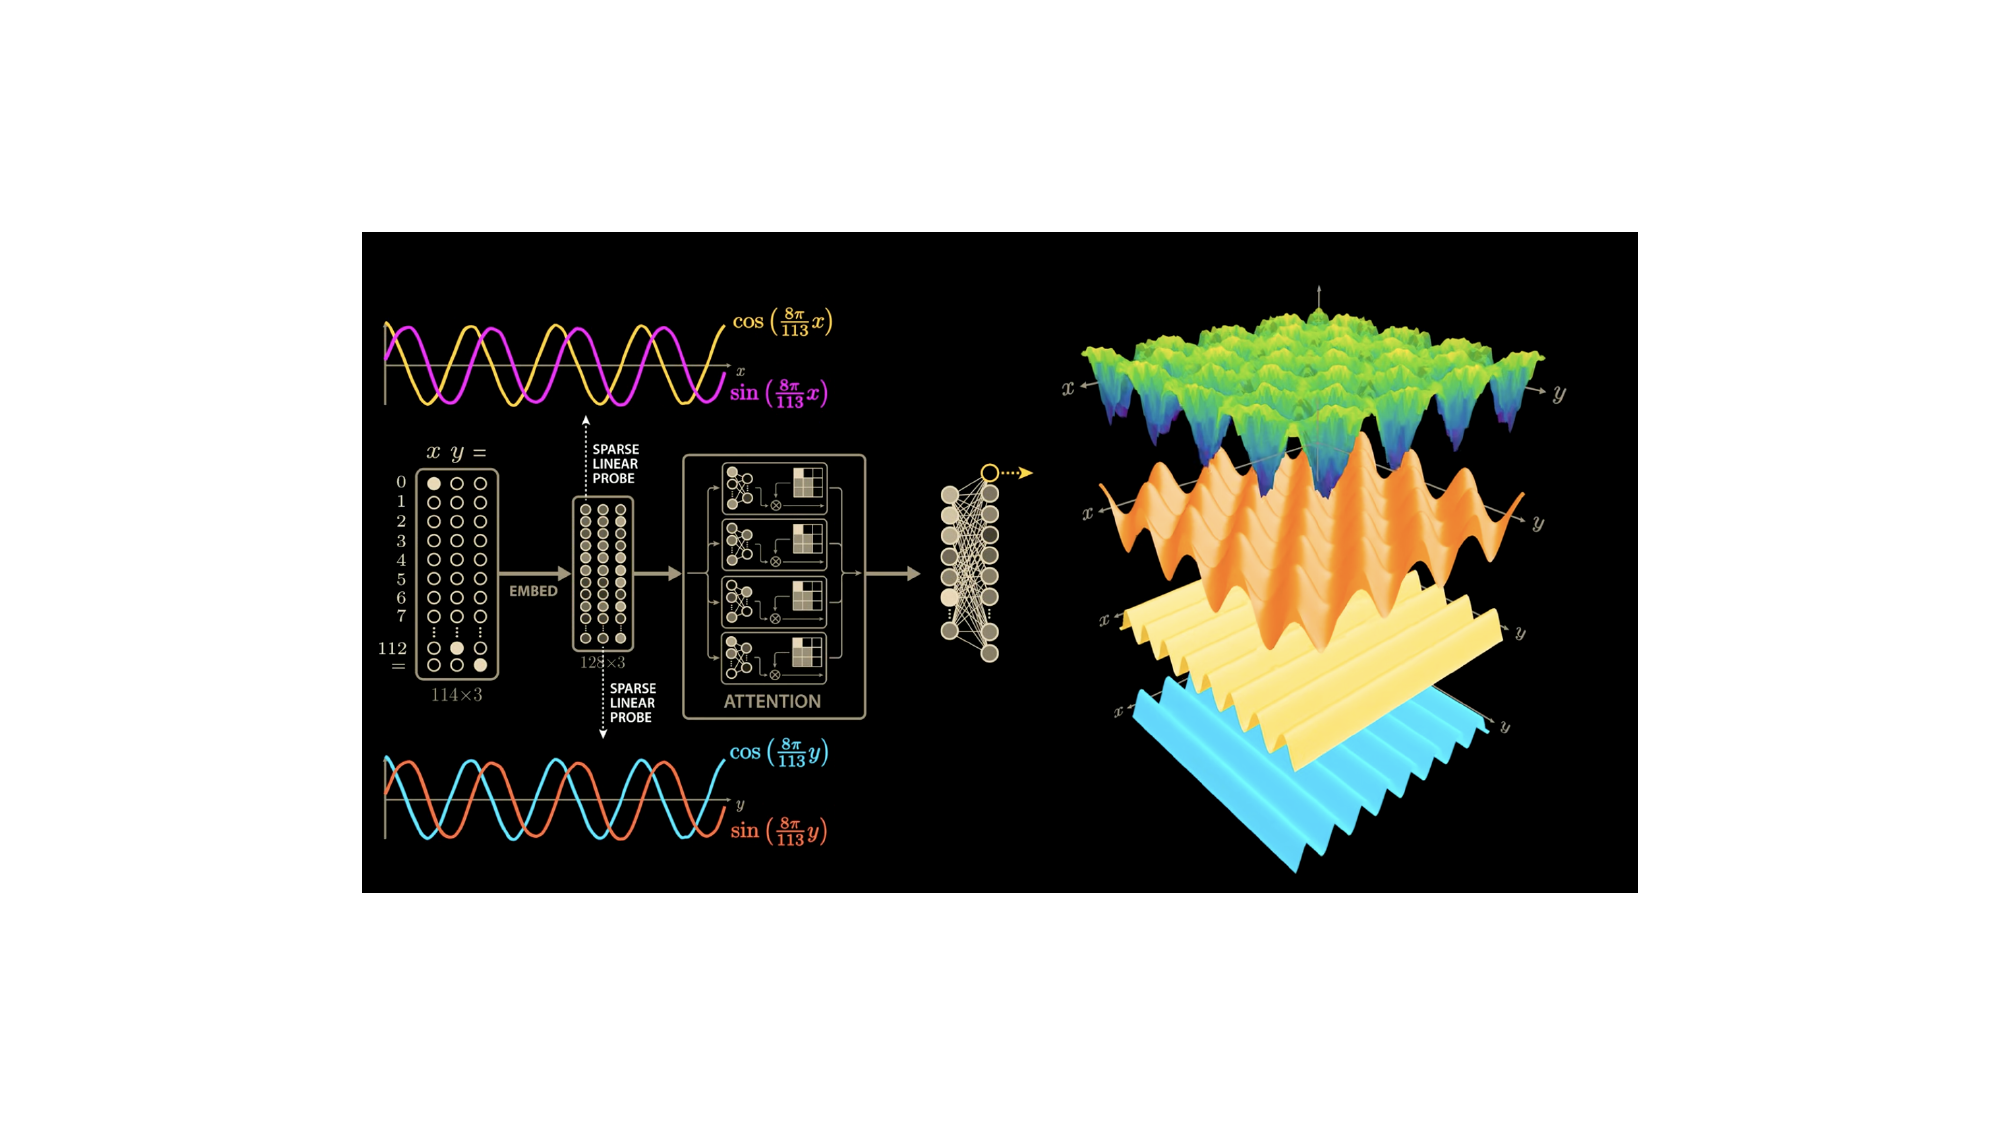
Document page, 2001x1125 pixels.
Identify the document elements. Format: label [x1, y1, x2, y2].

picture [361, 231, 1638, 893]
